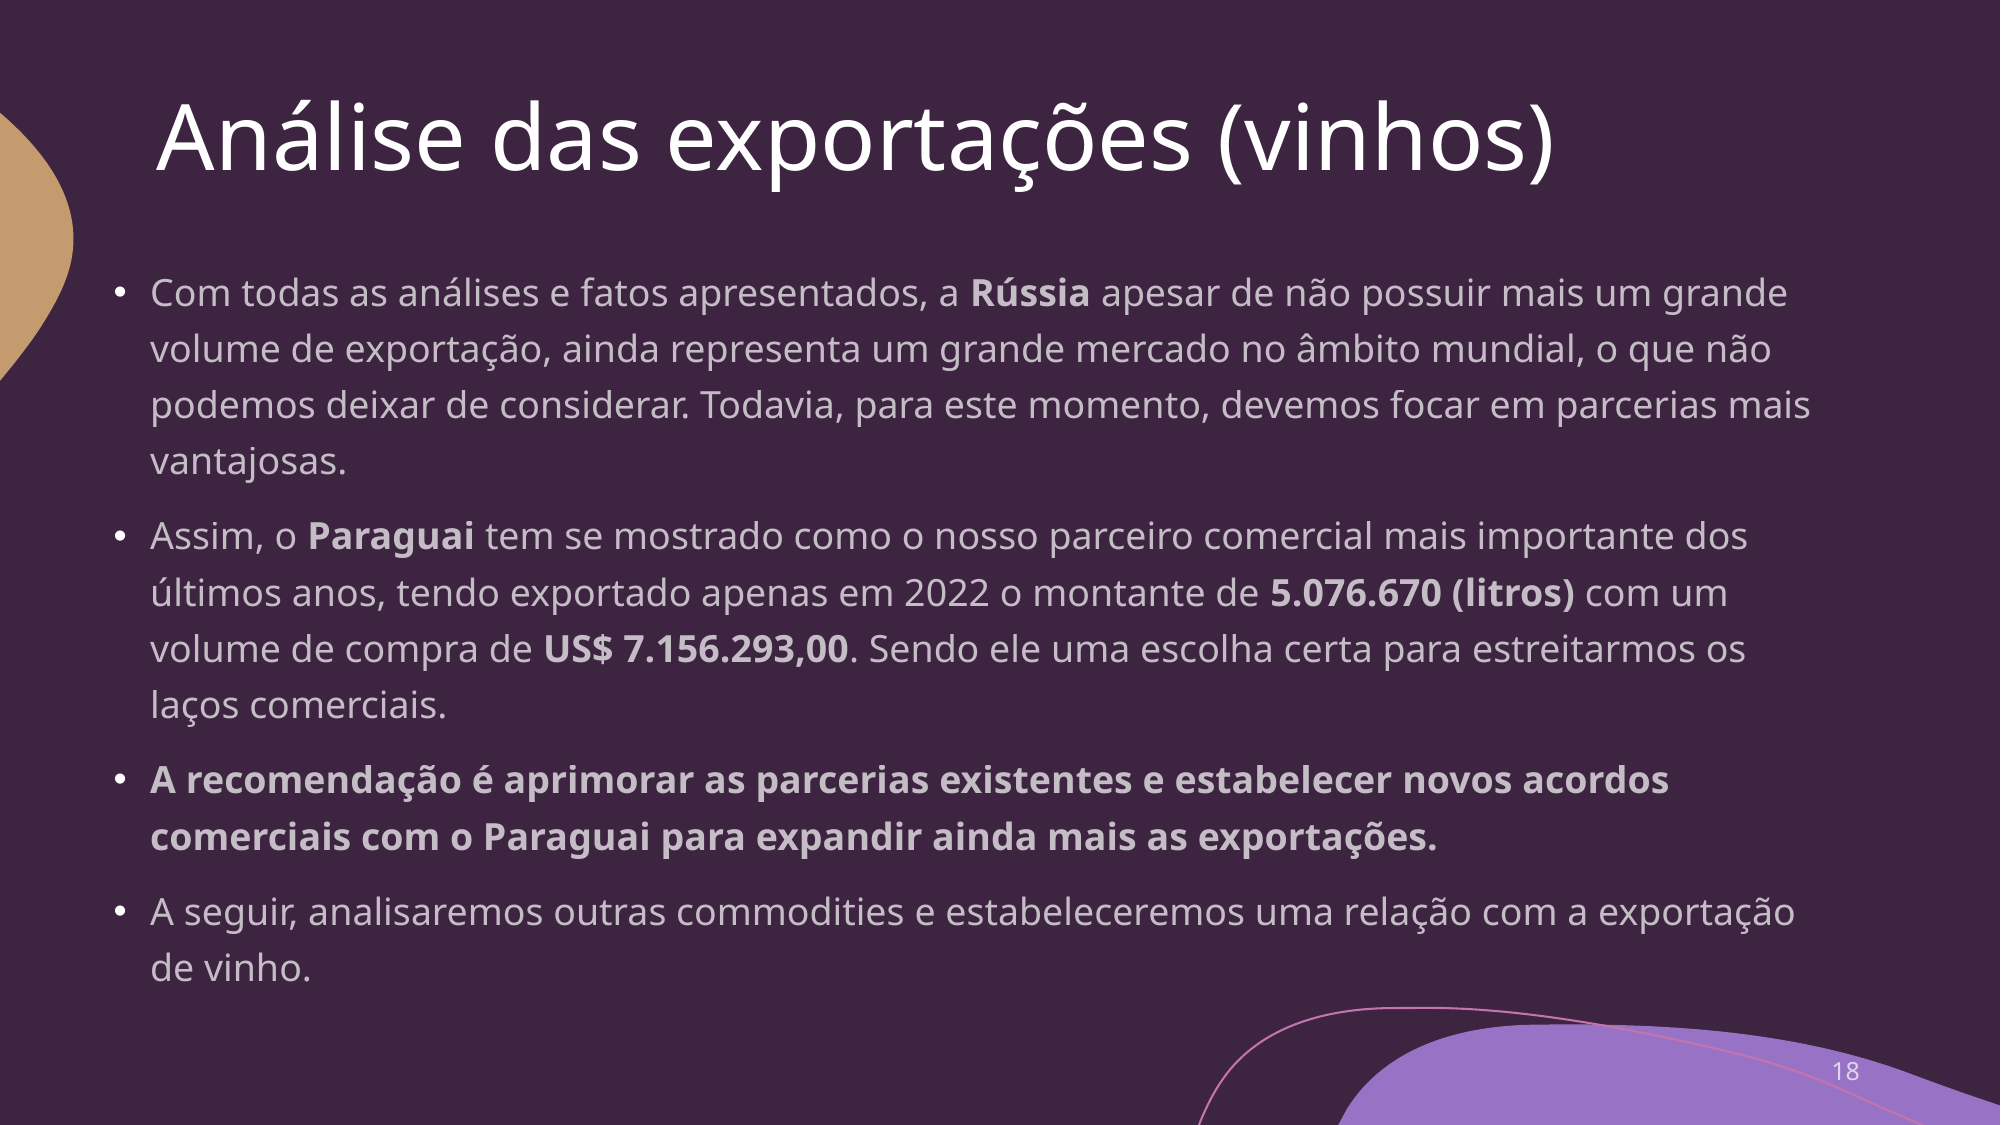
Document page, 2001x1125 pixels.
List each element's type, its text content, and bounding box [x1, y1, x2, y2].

title Análise das exportações (vinhos) [141, 15, 1892, 266]
slide_number 18 [1625, 1042, 1875, 1103]
list Com todas as análises e fatos apresentados, a Rússia apesar de não possuir mais um grande volume de exportação, ainda representa um grande mercado no âmbito mundial, o que não podemos deixar de considerar. Todavia, para este momento, devemos focar em parcerias mais vantajosas. Assim, o Paraguai tem se mostrado como o nosso parceiro comercial mais importante dos últimos anos, tendo exportado apenas em 2022 o montante de 5.076.670 (litros) com um volume de compra de US$ 7.156.293,00. Sendo ele uma escolha certa para estreitarmos os laços comerciais. A recomendação é aprimorar as parcerias existentes e estabelecer novos acordos comerciais com o Paraguai para expandir ainda mais as exportações. A seguir, analisaremos outras commodities e estabeleceremos uma relação com a exportação de vinho. [98, 249, 1849, 1000]
